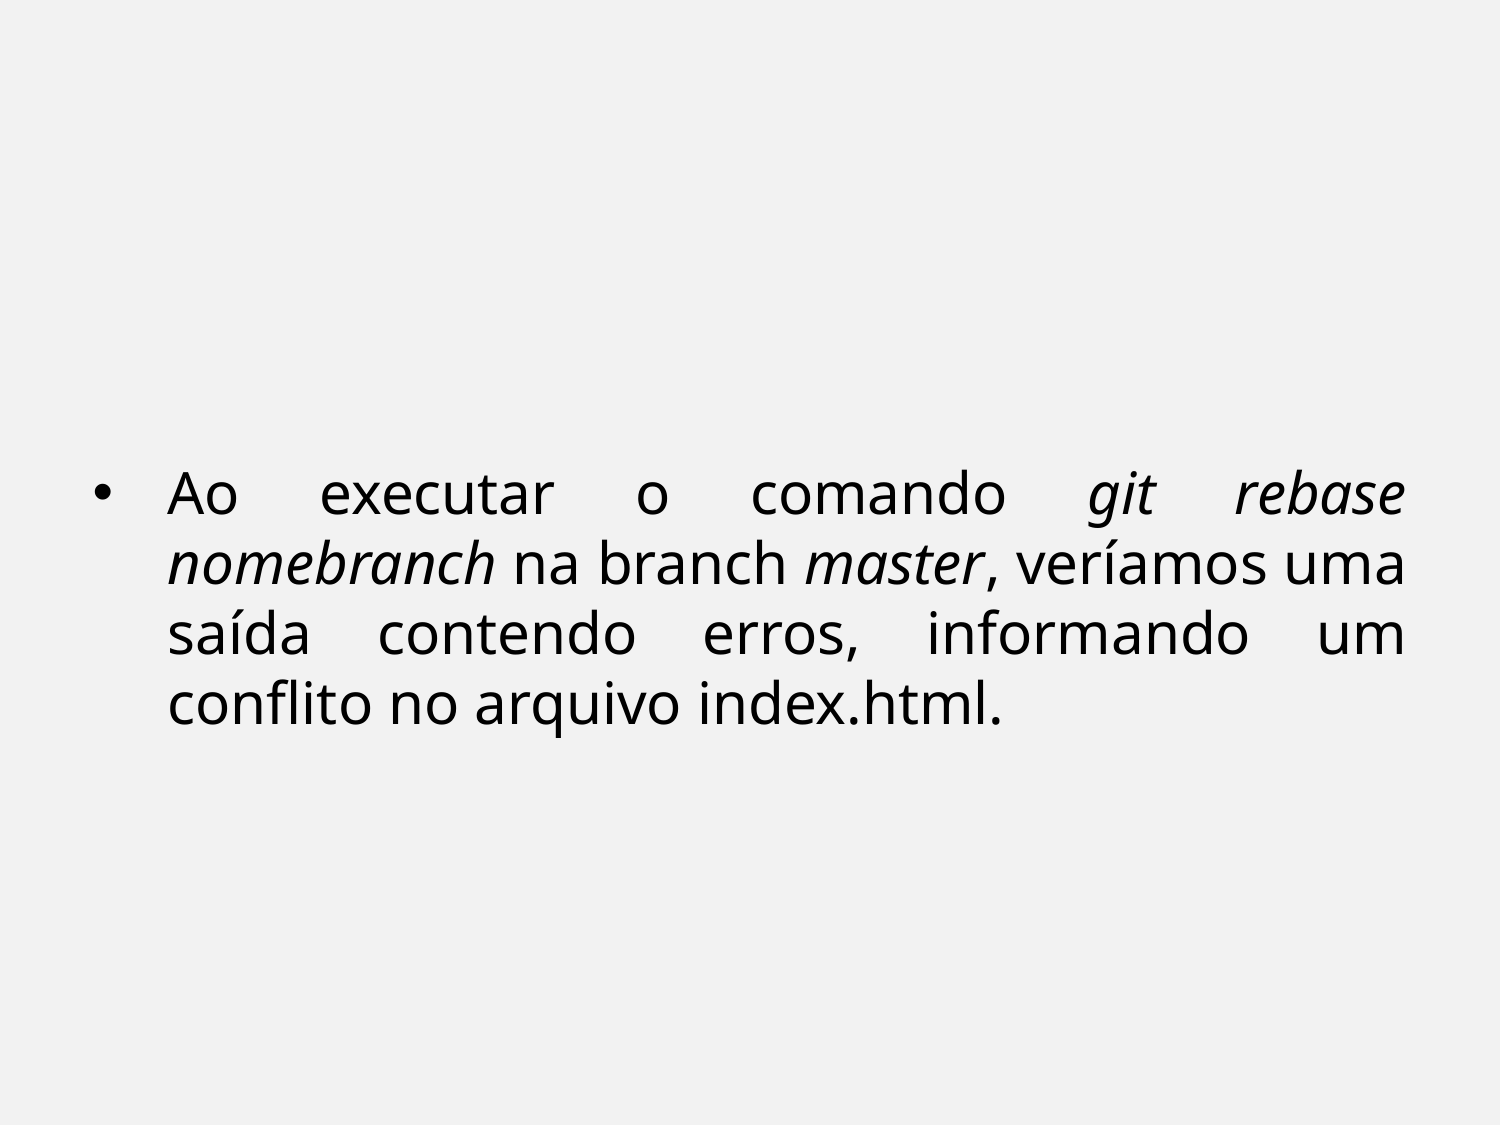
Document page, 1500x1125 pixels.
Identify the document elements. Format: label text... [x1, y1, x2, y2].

text_box Ao executar o comando git rebase nomebranch na branch master, veríamos uma saída contendo erros, informando um conflito no arquivo index.html. [78, 448, 1422, 744]
